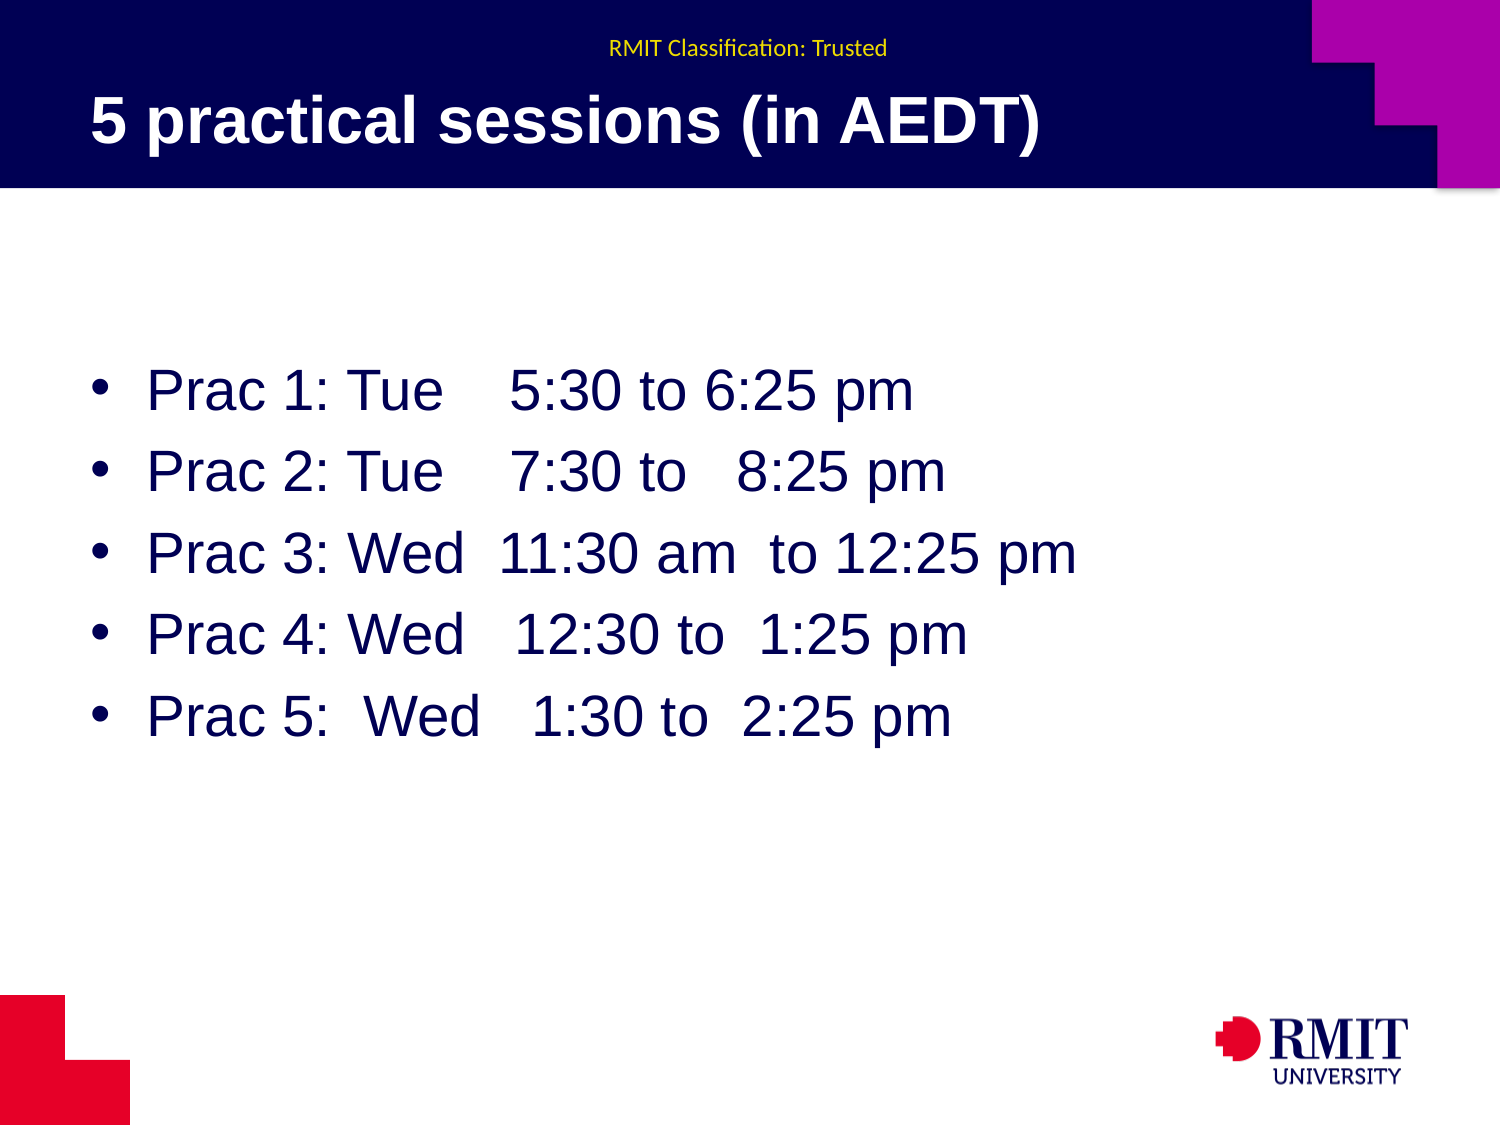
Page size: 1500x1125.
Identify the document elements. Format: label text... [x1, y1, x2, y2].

list Prac 1: Tue 5:30 to 6:25 pm Prac 2: Tue 7:30 to 8:25 pm Prac 3: Wed 11:30 am to 12:25 pm Prac 4: Wed 12:30 to 1:25 pm Prac 5: Wed 1:30 to 2:25 pm [75, 262, 1425, 984]
picture [1196, 999, 1427, 1104]
title 5 practical sessions (in AEDT) [75, 45, 1425, 189]
